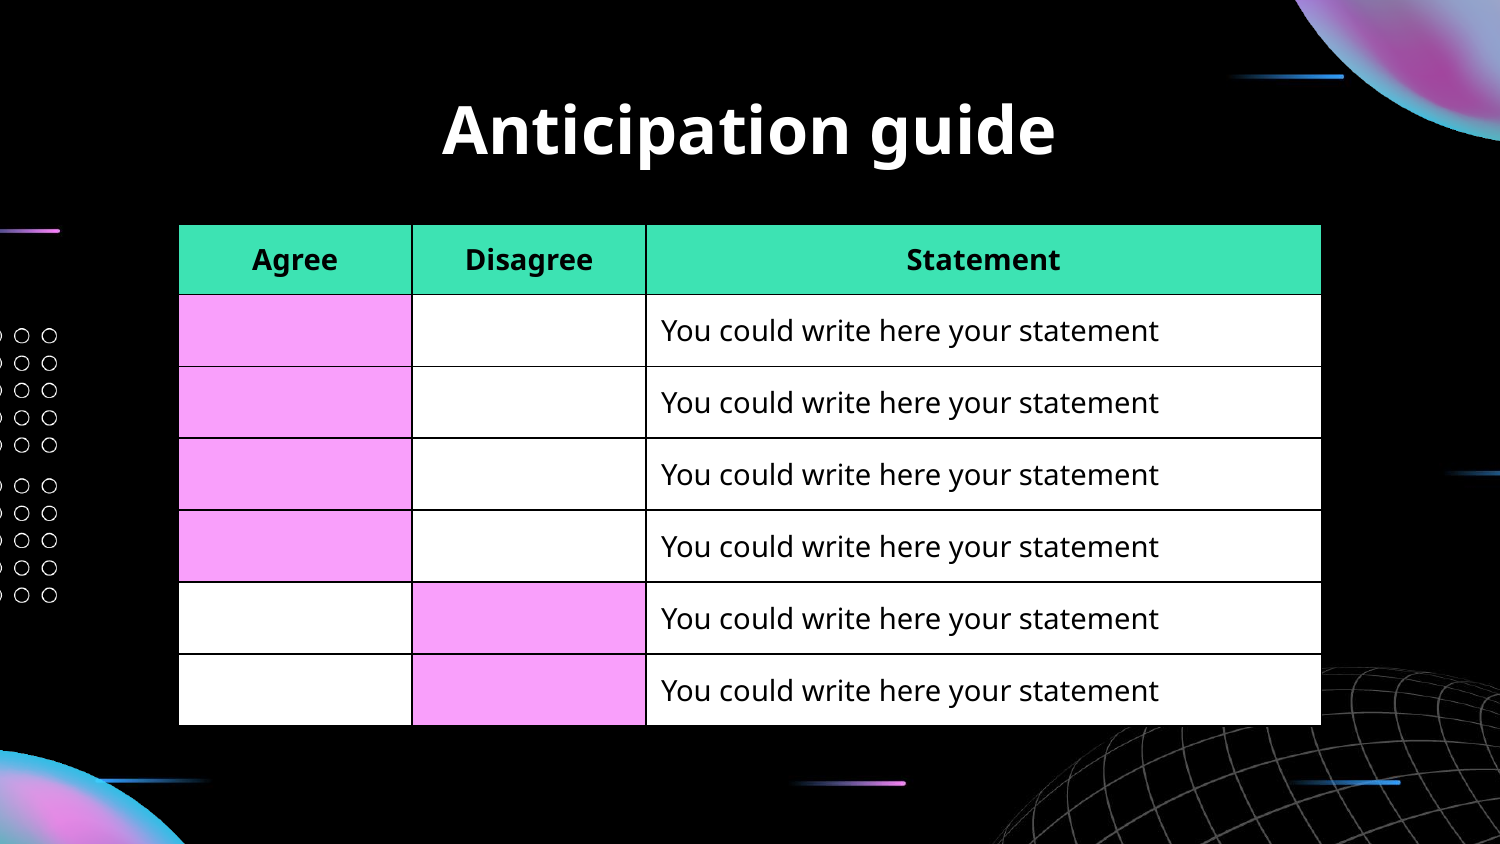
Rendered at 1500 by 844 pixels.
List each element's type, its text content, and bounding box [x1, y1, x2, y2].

table_cell [179, 439, 411, 509]
table_cell [179, 583, 411, 653]
table_cell You could write here your statement [647, 295, 1321, 366]
table_cell [413, 511, 645, 581]
table_cell [179, 511, 411, 581]
table_cell You could write here your statement [647, 439, 1321, 509]
table_header Agree [179, 225, 411, 294]
table_cell [413, 439, 645, 509]
table_cell You could write here your statement [647, 511, 1321, 581]
table_cell [413, 583, 645, 653]
table_cell [413, 367, 645, 437]
title Anticipation guide [118, 72, 1382, 167]
picture [0, 0, 1500, 844]
table_cell [179, 295, 411, 366]
table_header Disagree [413, 225, 645, 294]
table_cell You could write here your statement [647, 655, 1321, 725]
table_cell [179, 655, 411, 725]
table_cell You could write here your statement [647, 367, 1321, 437]
table_cell [413, 295, 645, 366]
table_cell [413, 655, 645, 725]
table_cell You could write here your statement [647, 583, 1321, 653]
table_cell [179, 367, 411, 437]
table_header Statement [647, 225, 1321, 294]
